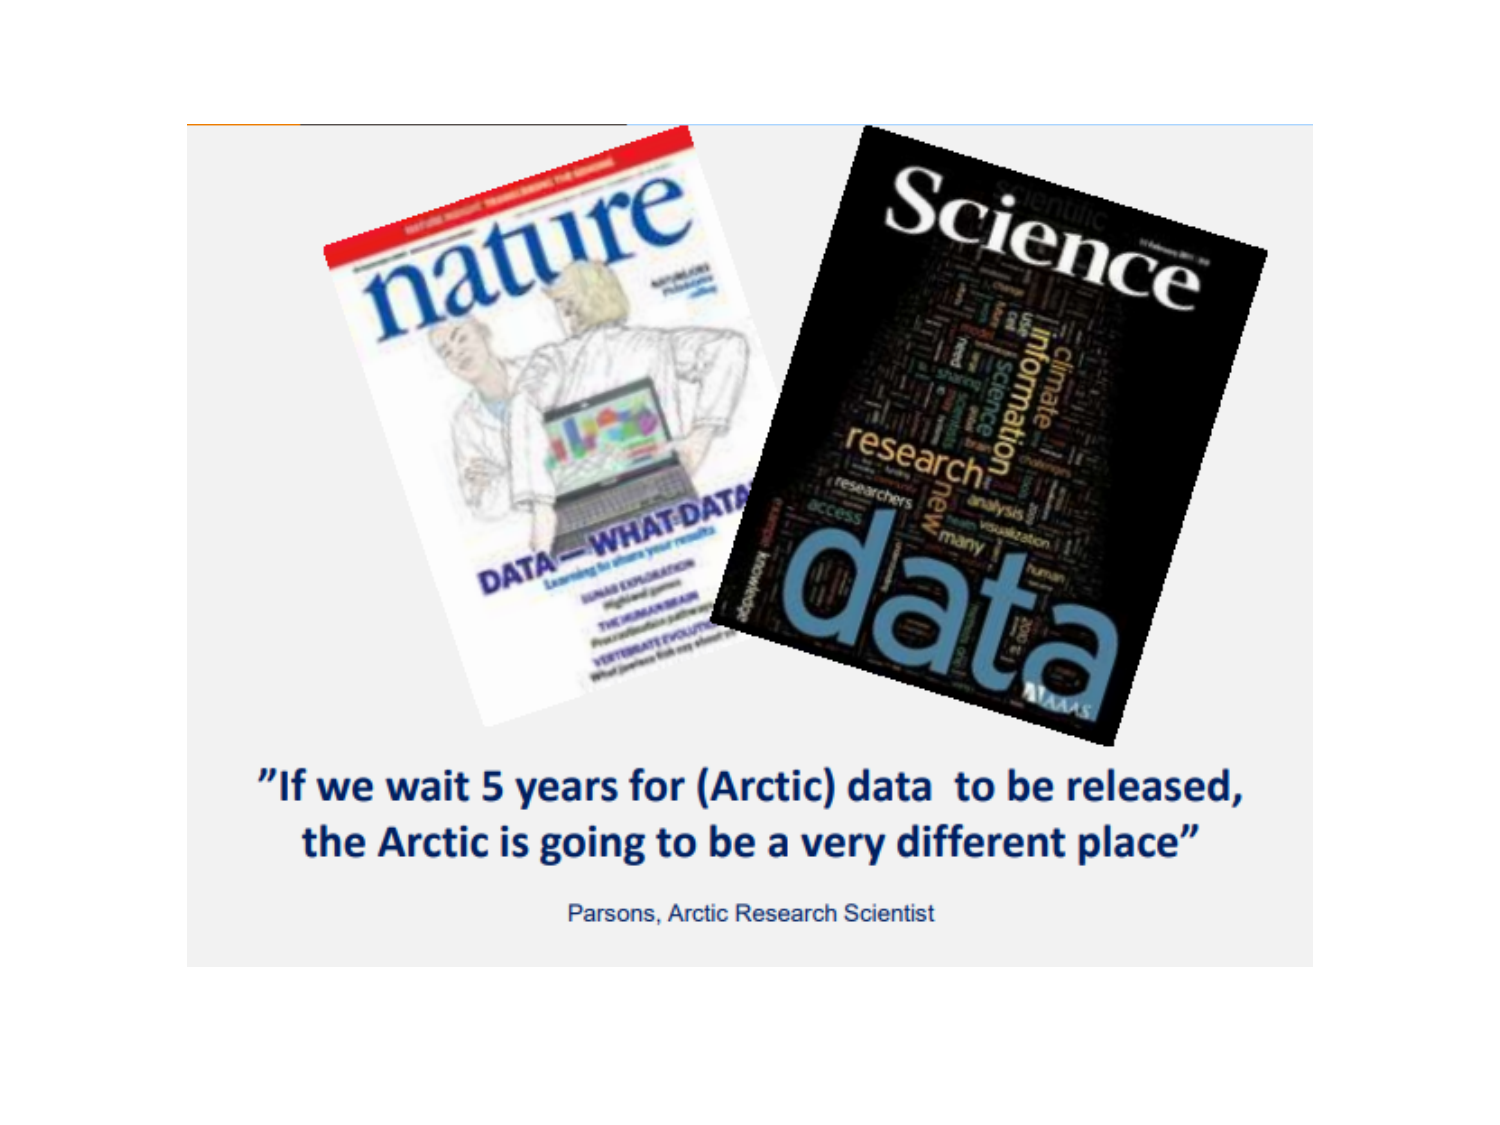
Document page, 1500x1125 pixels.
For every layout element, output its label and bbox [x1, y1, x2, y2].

picture [187, 124, 1313, 968]
